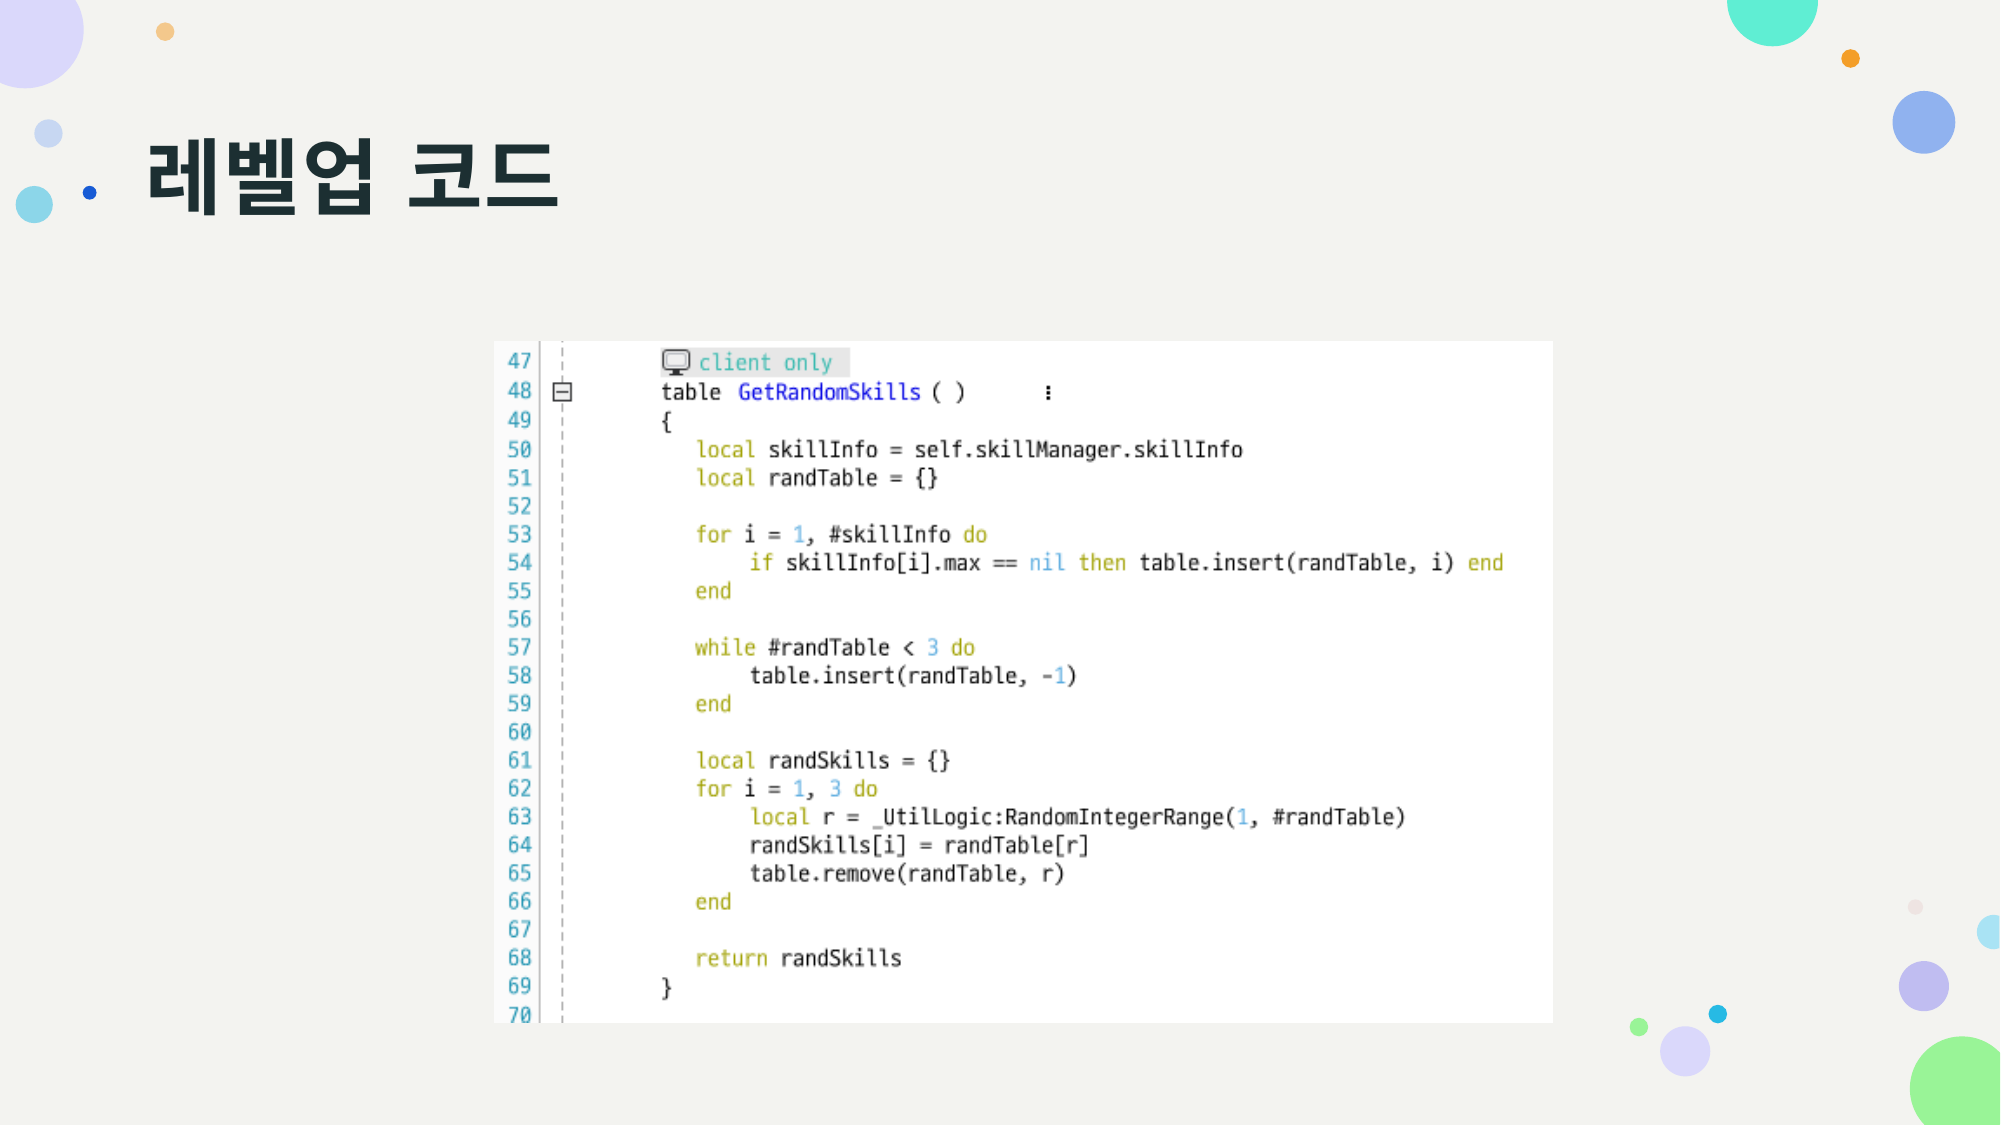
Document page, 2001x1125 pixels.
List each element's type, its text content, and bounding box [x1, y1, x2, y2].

picture [494, 341, 1553, 1023]
title 레벨업 코드 [127, 59, 1877, 278]
